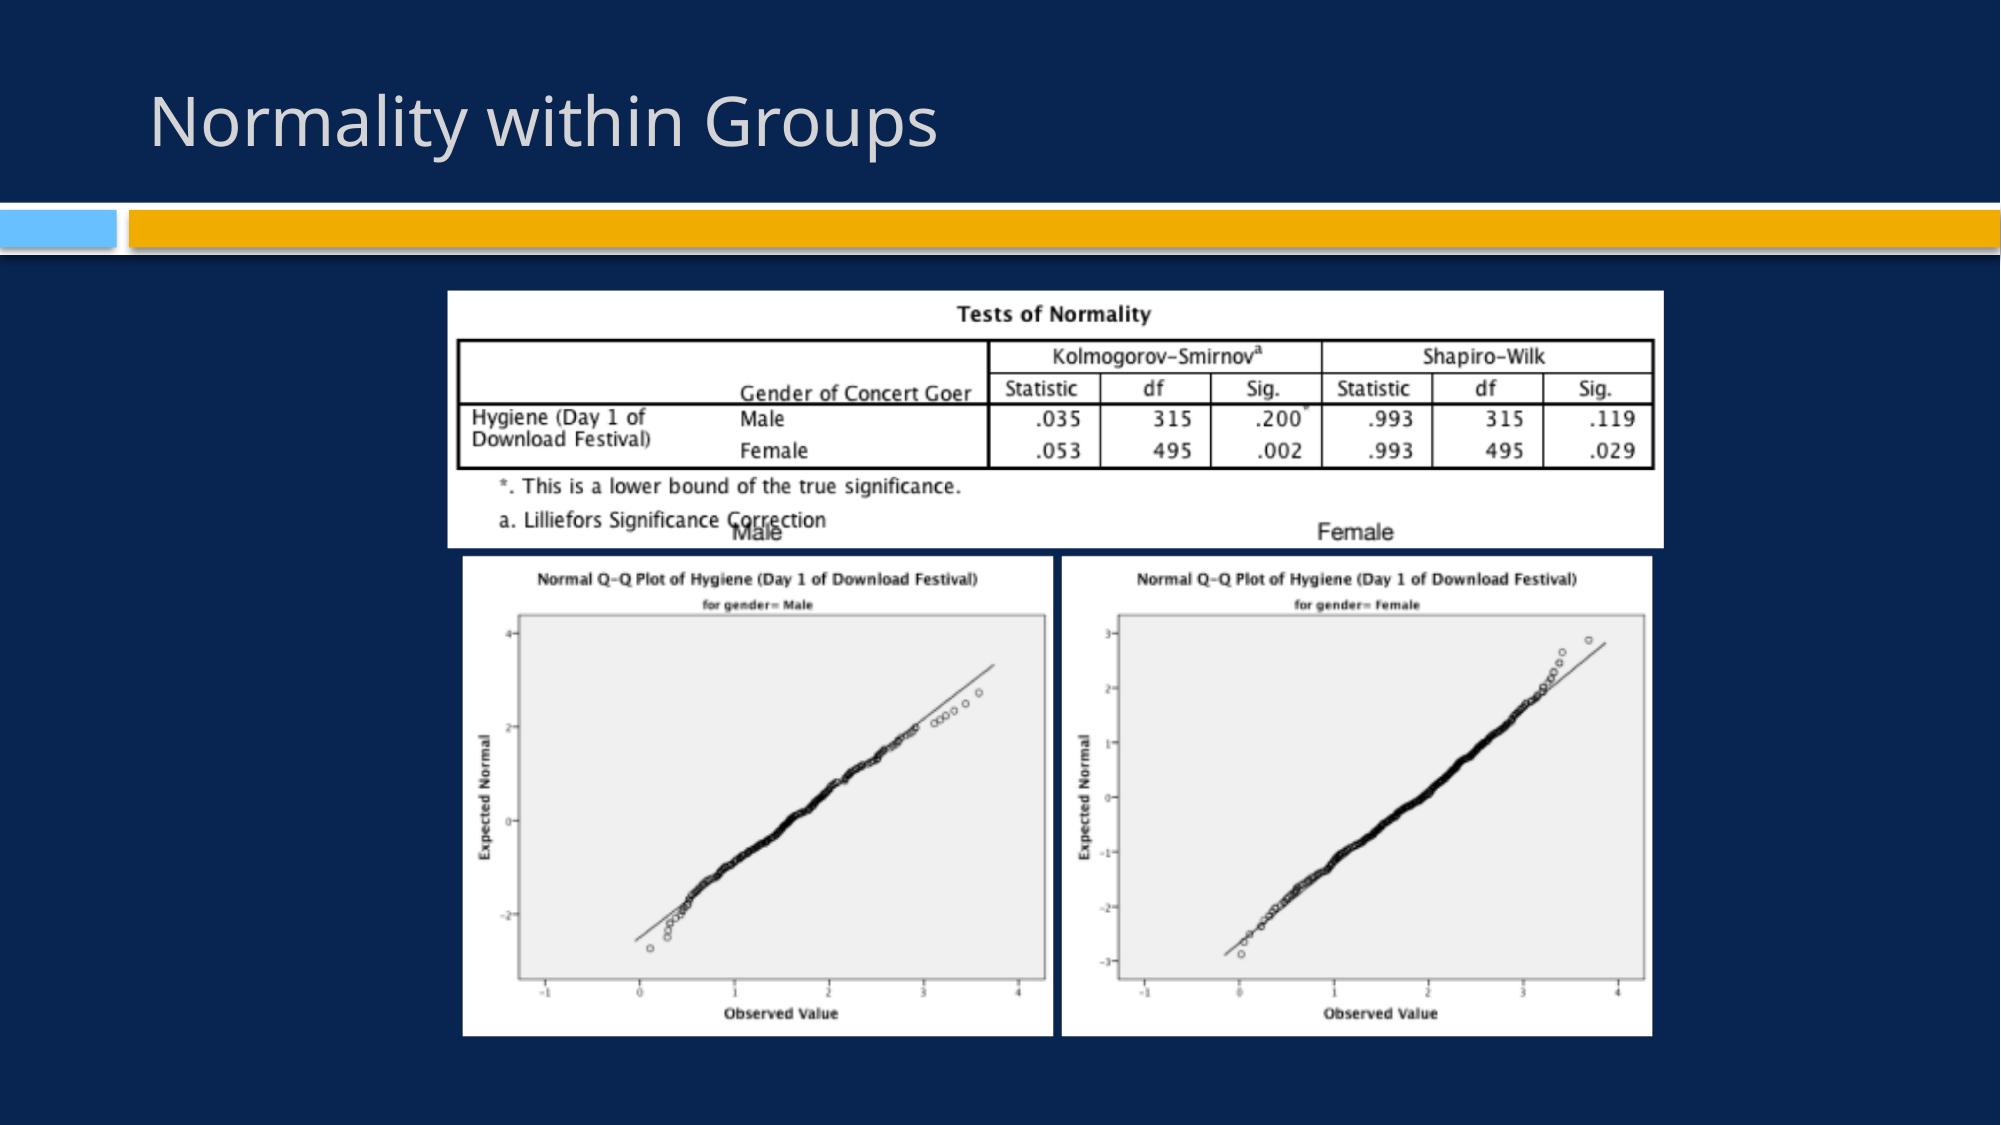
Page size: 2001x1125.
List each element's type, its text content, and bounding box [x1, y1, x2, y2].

picture [434, 278, 1680, 1043]
title Normality within Groups [133, 37, 1917, 201]
